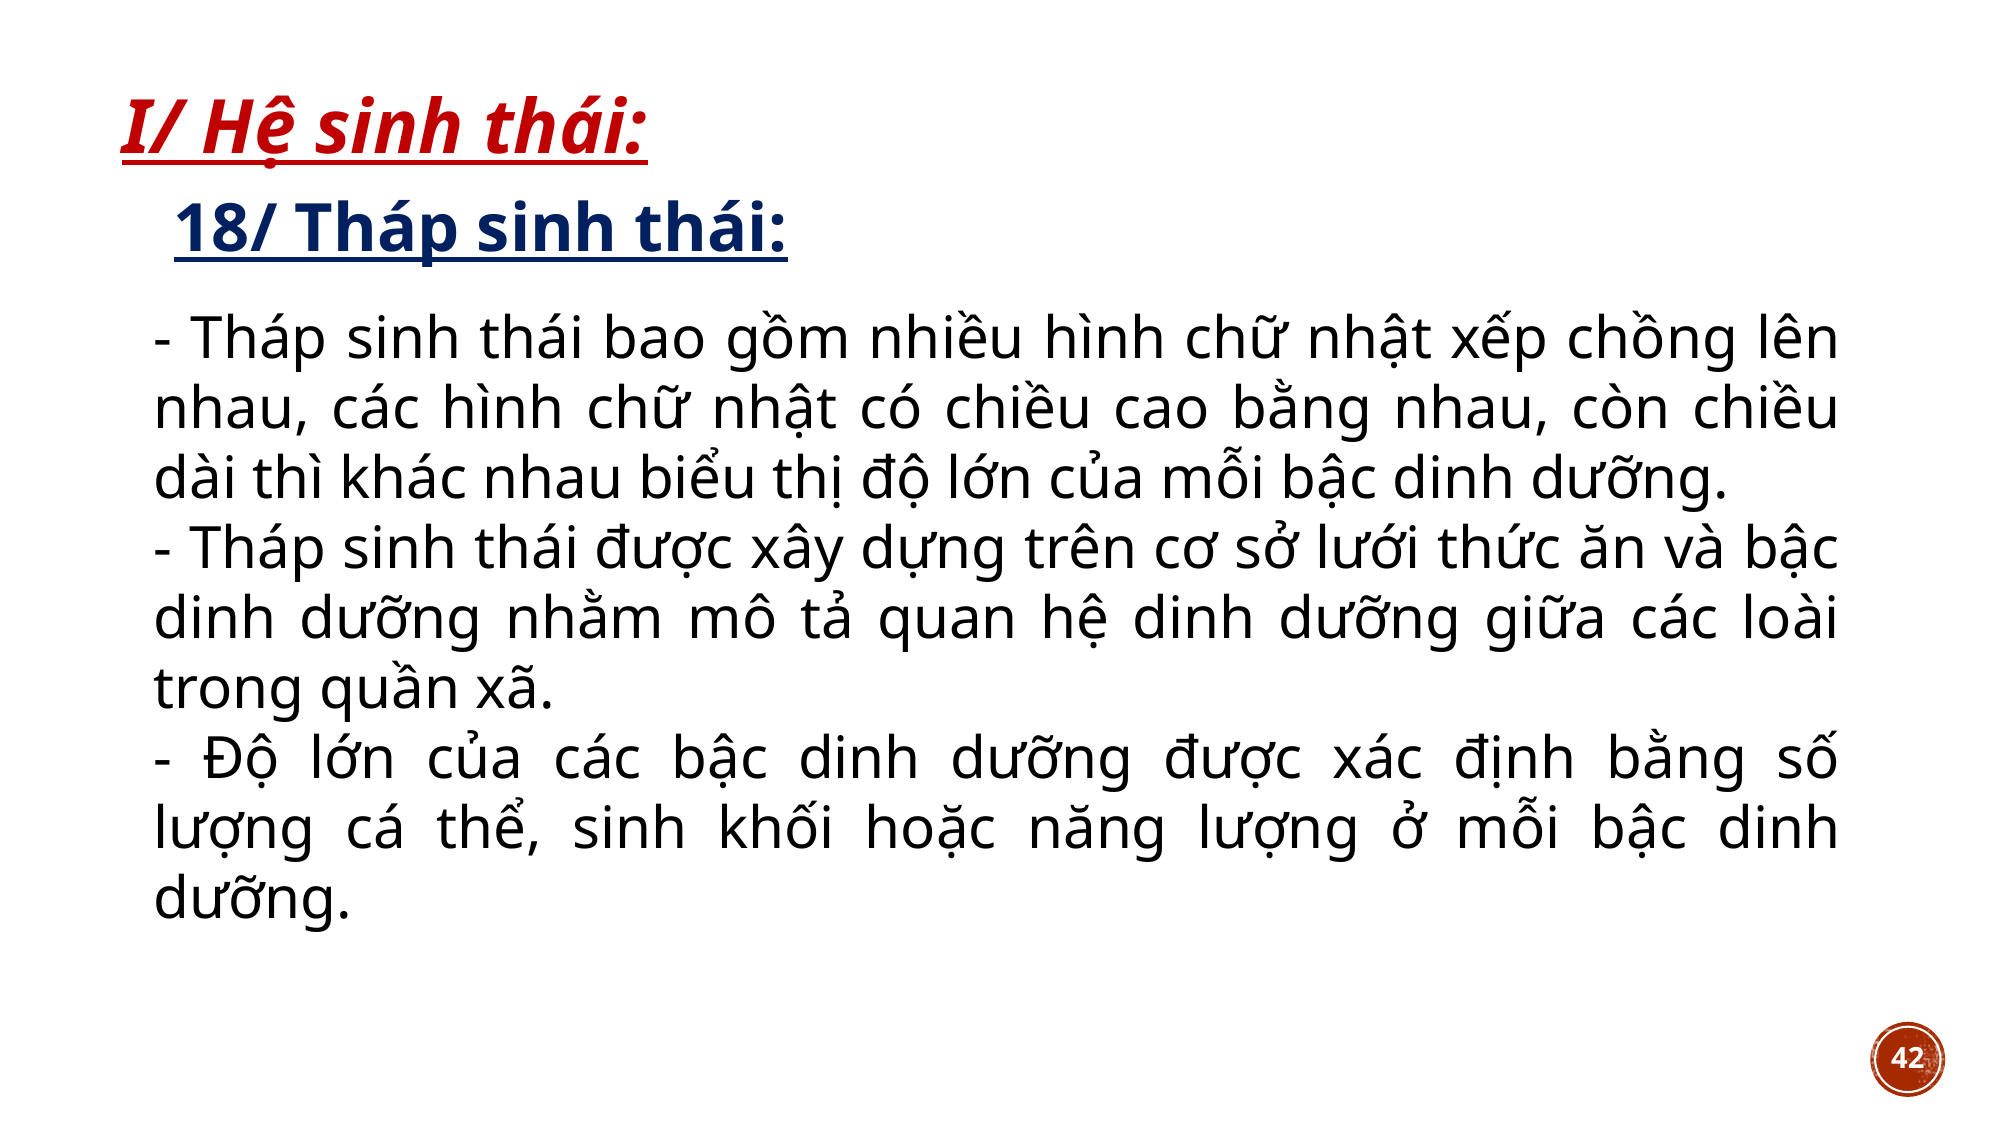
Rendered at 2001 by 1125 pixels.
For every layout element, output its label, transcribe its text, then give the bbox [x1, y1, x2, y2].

text_box 18/ Tháp sinh thái: [158, 177, 1145, 273]
text_box I/ Hệ sinh thái: [107, 71, 775, 177]
slide_number 42 [1855, 1028, 1961, 1089]
text_box - Tháp sinh thái bao gồm nhiều hình chữ nhật xếp chồng lên nhau, các hình chữ nhật có chiều cao bằng nhau, còn chiều dài thì khác nhau biểu thị độ lớn của mỗi bậc dinh dưỡng. - Tháp sinh thái được xây dựng trên cơ sở lưới thức ăn và bậc dinh dưỡng nhằm mô tả quan hệ dinh dưỡng giữa các loài trong quần xã. - Độ lớn của các bậc dinh dưỡng được xác định bằng số lượng cá thể, sinh khối hoặc năng lượng ở mỗi bậc dinh dưỡng. [138, 293, 1856, 938]
